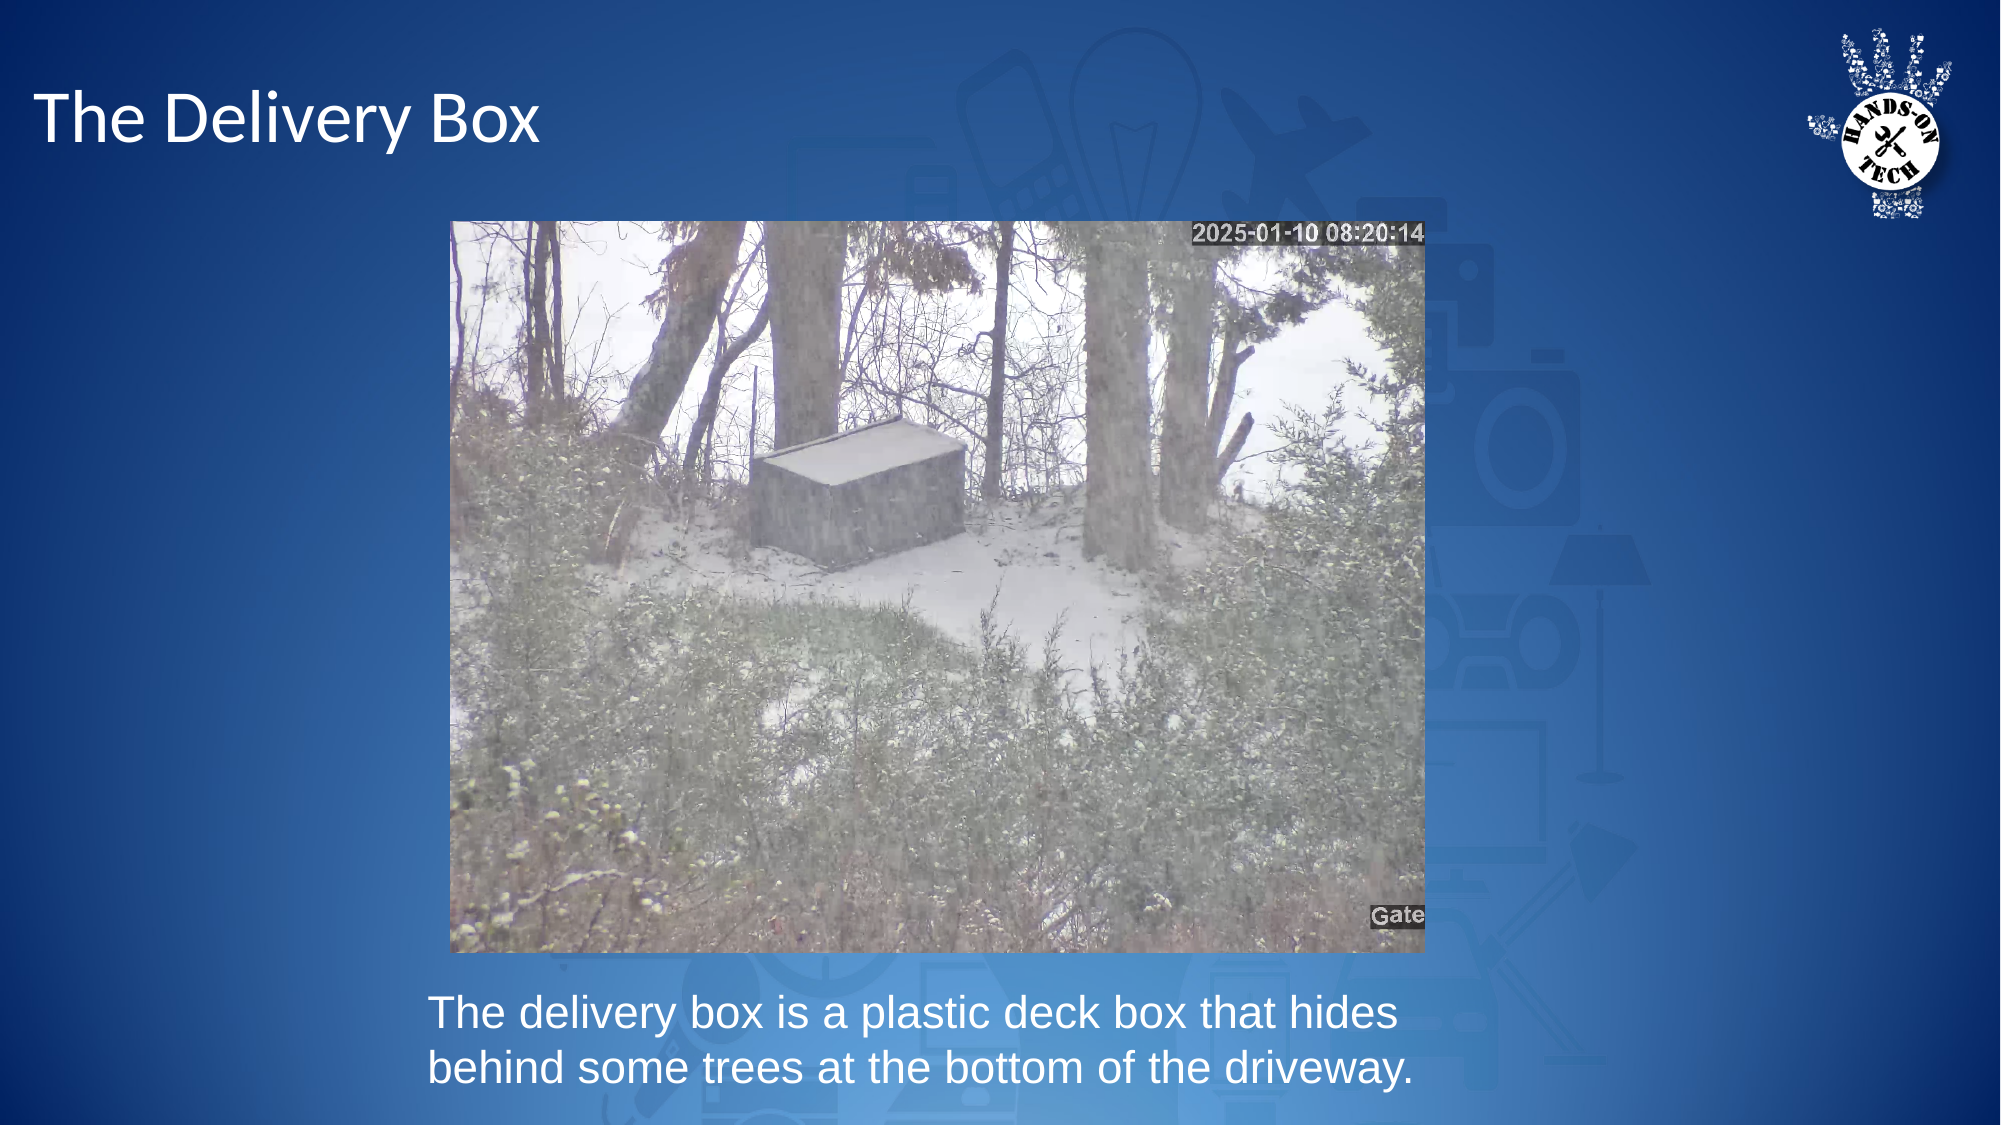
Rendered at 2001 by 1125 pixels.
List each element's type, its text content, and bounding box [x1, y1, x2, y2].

title The Delivery Box [33, 3, 1674, 222]
picture [0, 0, 2001, 1125]
text_box The delivery box is a plastic deck box that hides behind some trees at the bottom of the driveway. [412, 974, 1500, 1093]
